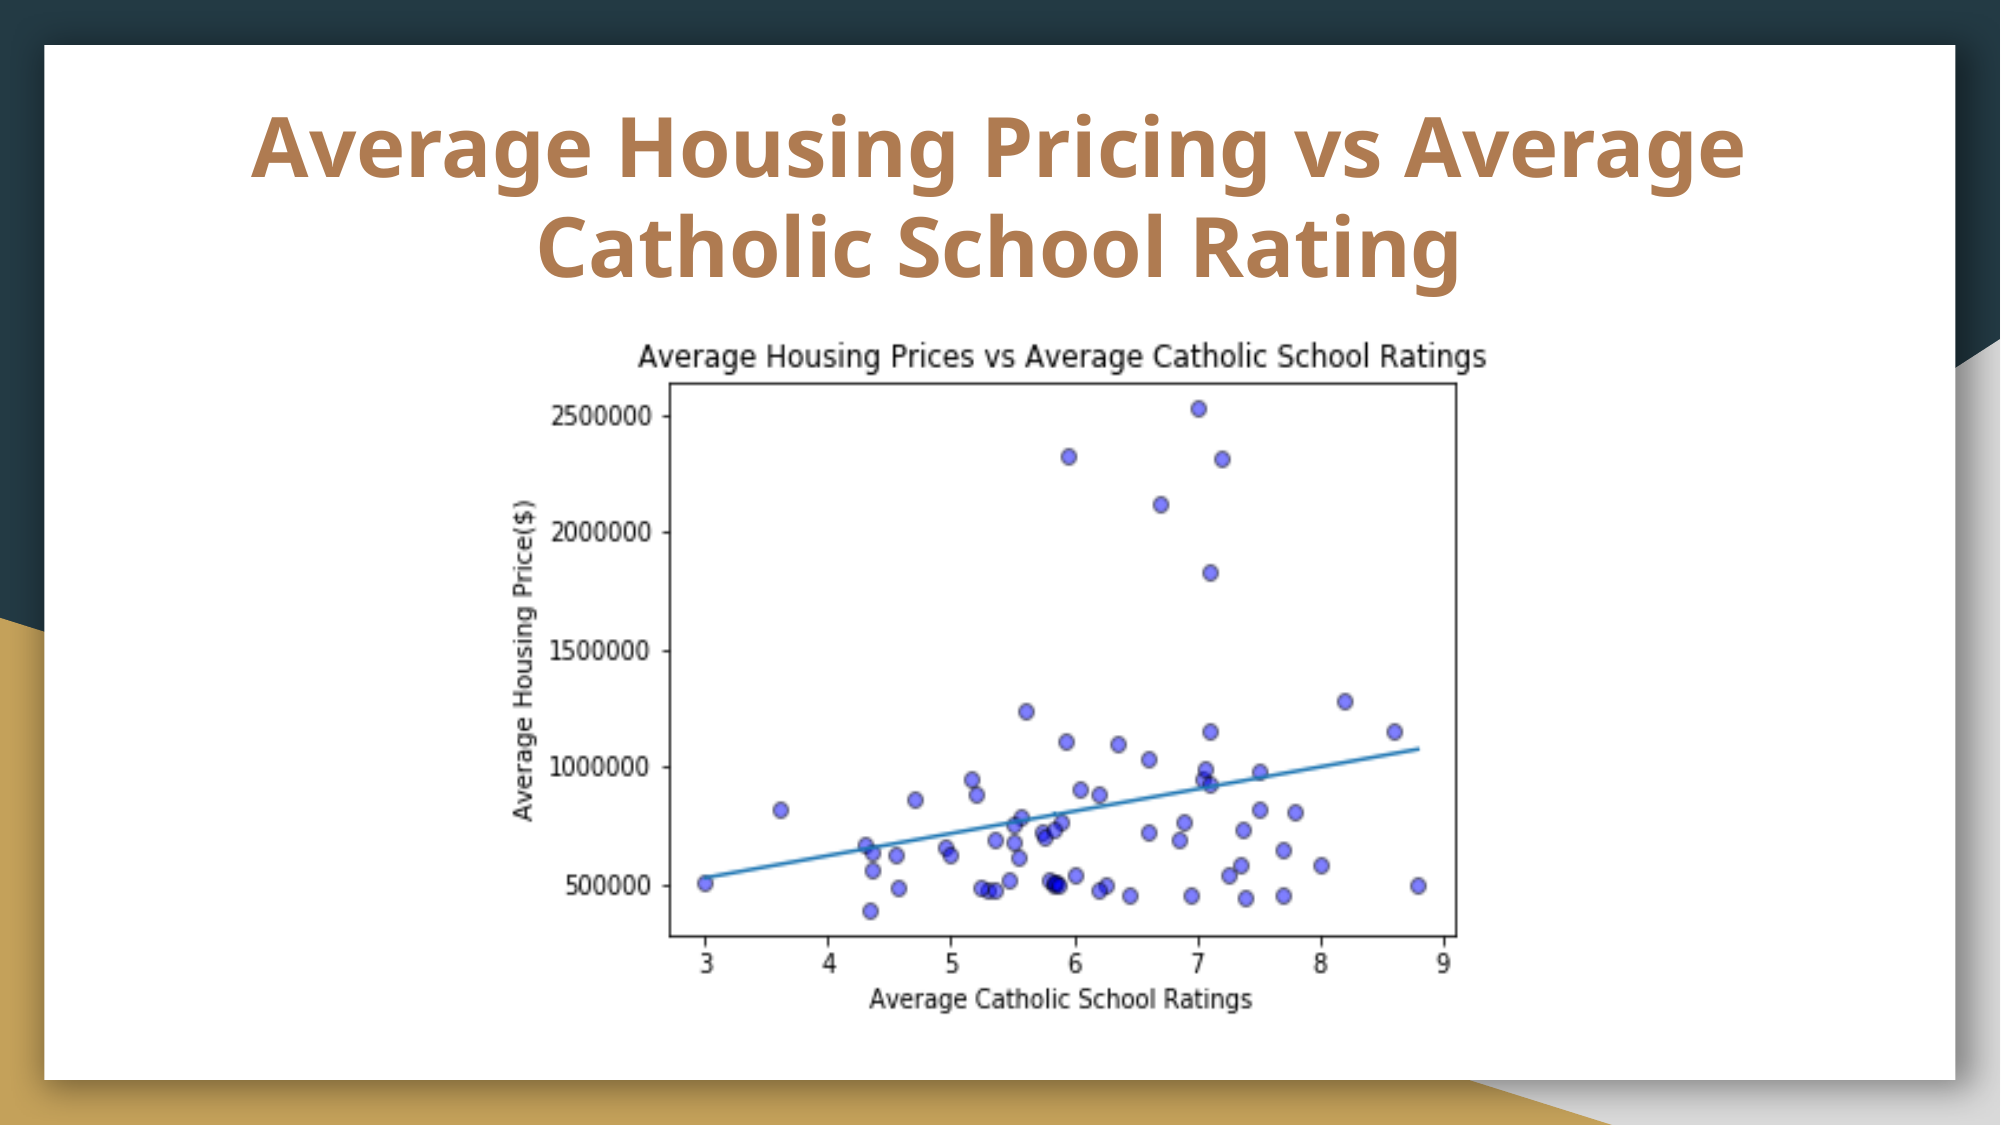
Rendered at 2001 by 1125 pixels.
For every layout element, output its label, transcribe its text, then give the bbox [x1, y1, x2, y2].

picture [489, 315, 1511, 1042]
title Average Housing Pricing vs Average Catholic School Rating [179, 74, 1821, 284]
